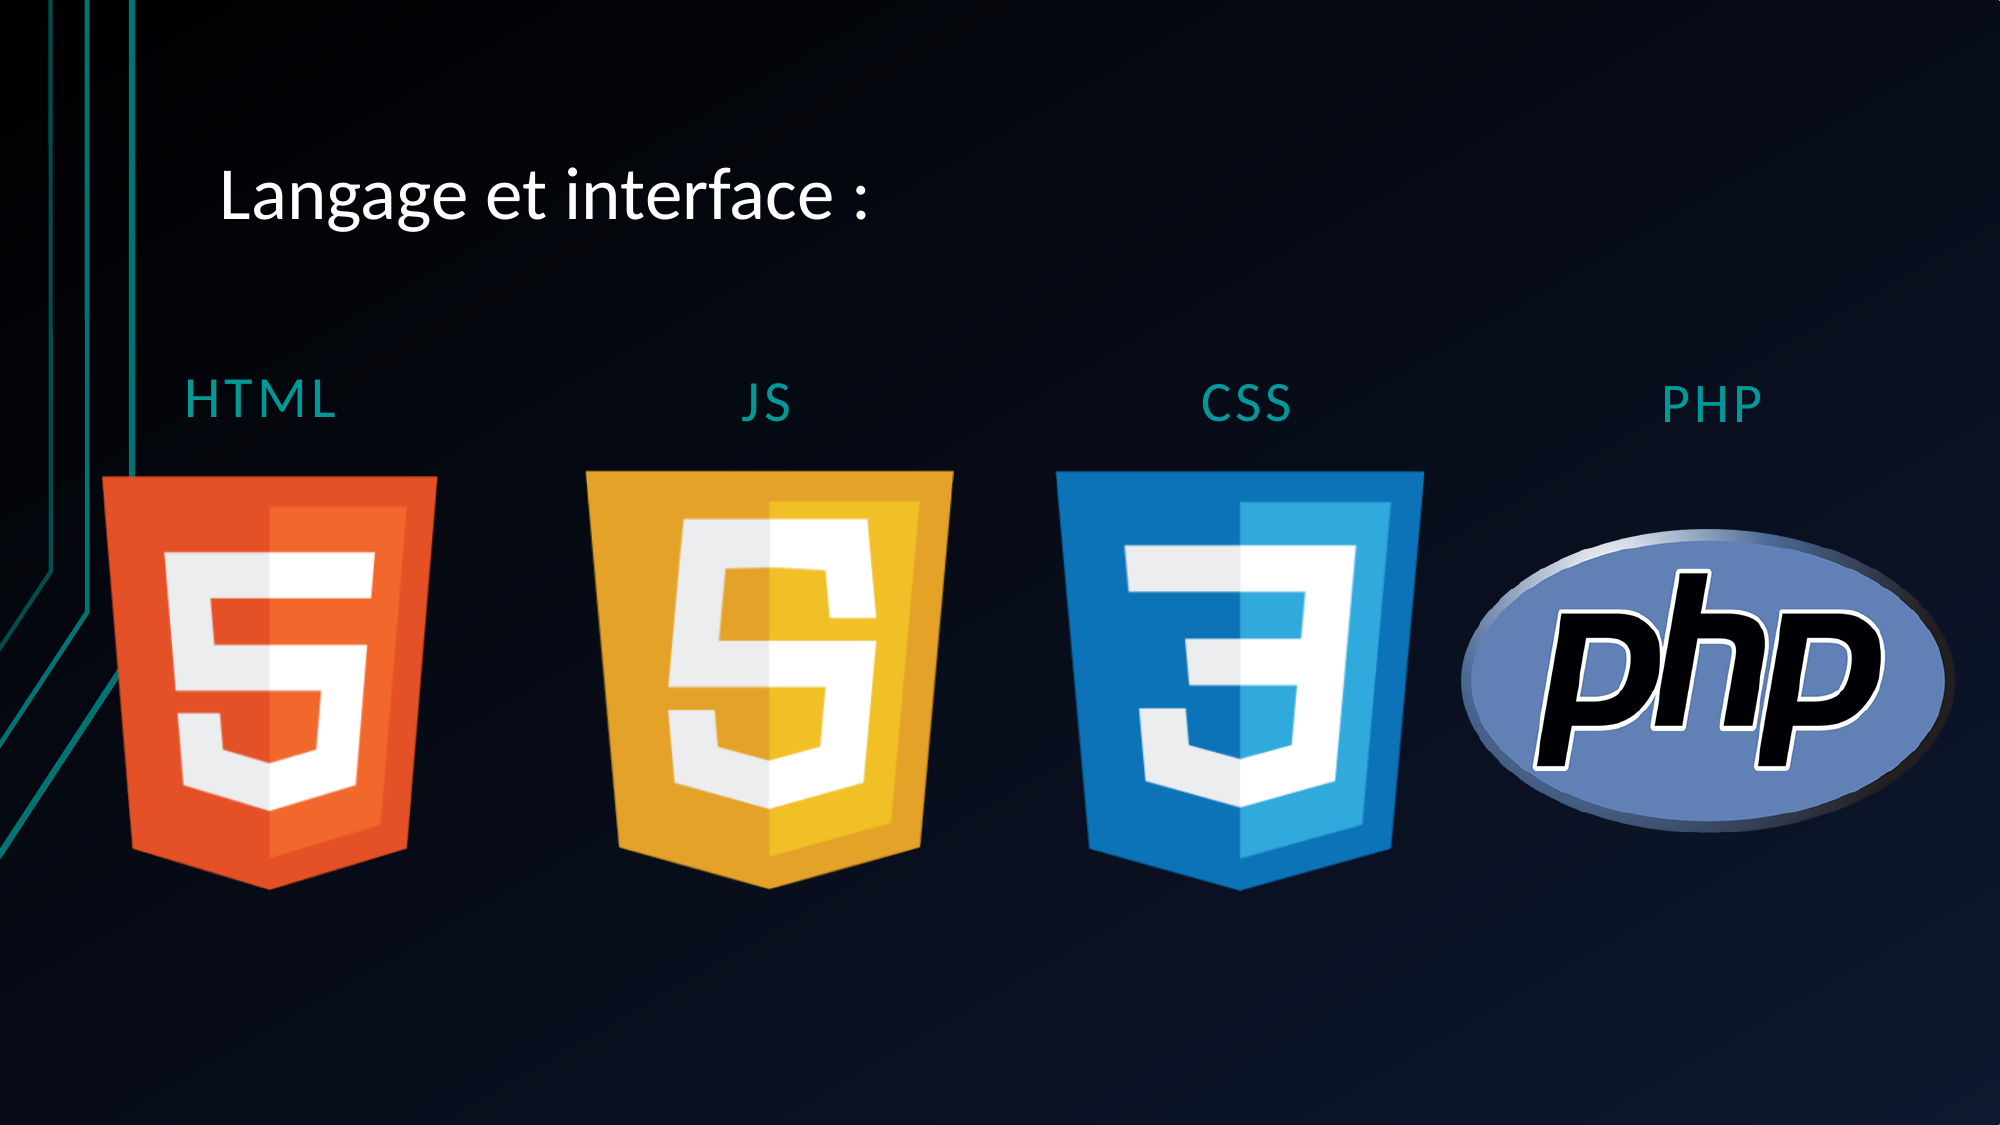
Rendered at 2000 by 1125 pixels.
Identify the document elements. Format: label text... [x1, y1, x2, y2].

picture [1460, 527, 1965, 834]
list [66, 461, 469, 900]
text_box PHP [1641, 362, 1783, 445]
text_box CSS [1180, 362, 1323, 445]
title Langage et interface : [199, 45, 1900, 246]
list HTML [164, 348, 362, 440]
picture [1049, 461, 1433, 892]
picture [570, 461, 973, 900]
list JS [721, 344, 822, 445]
